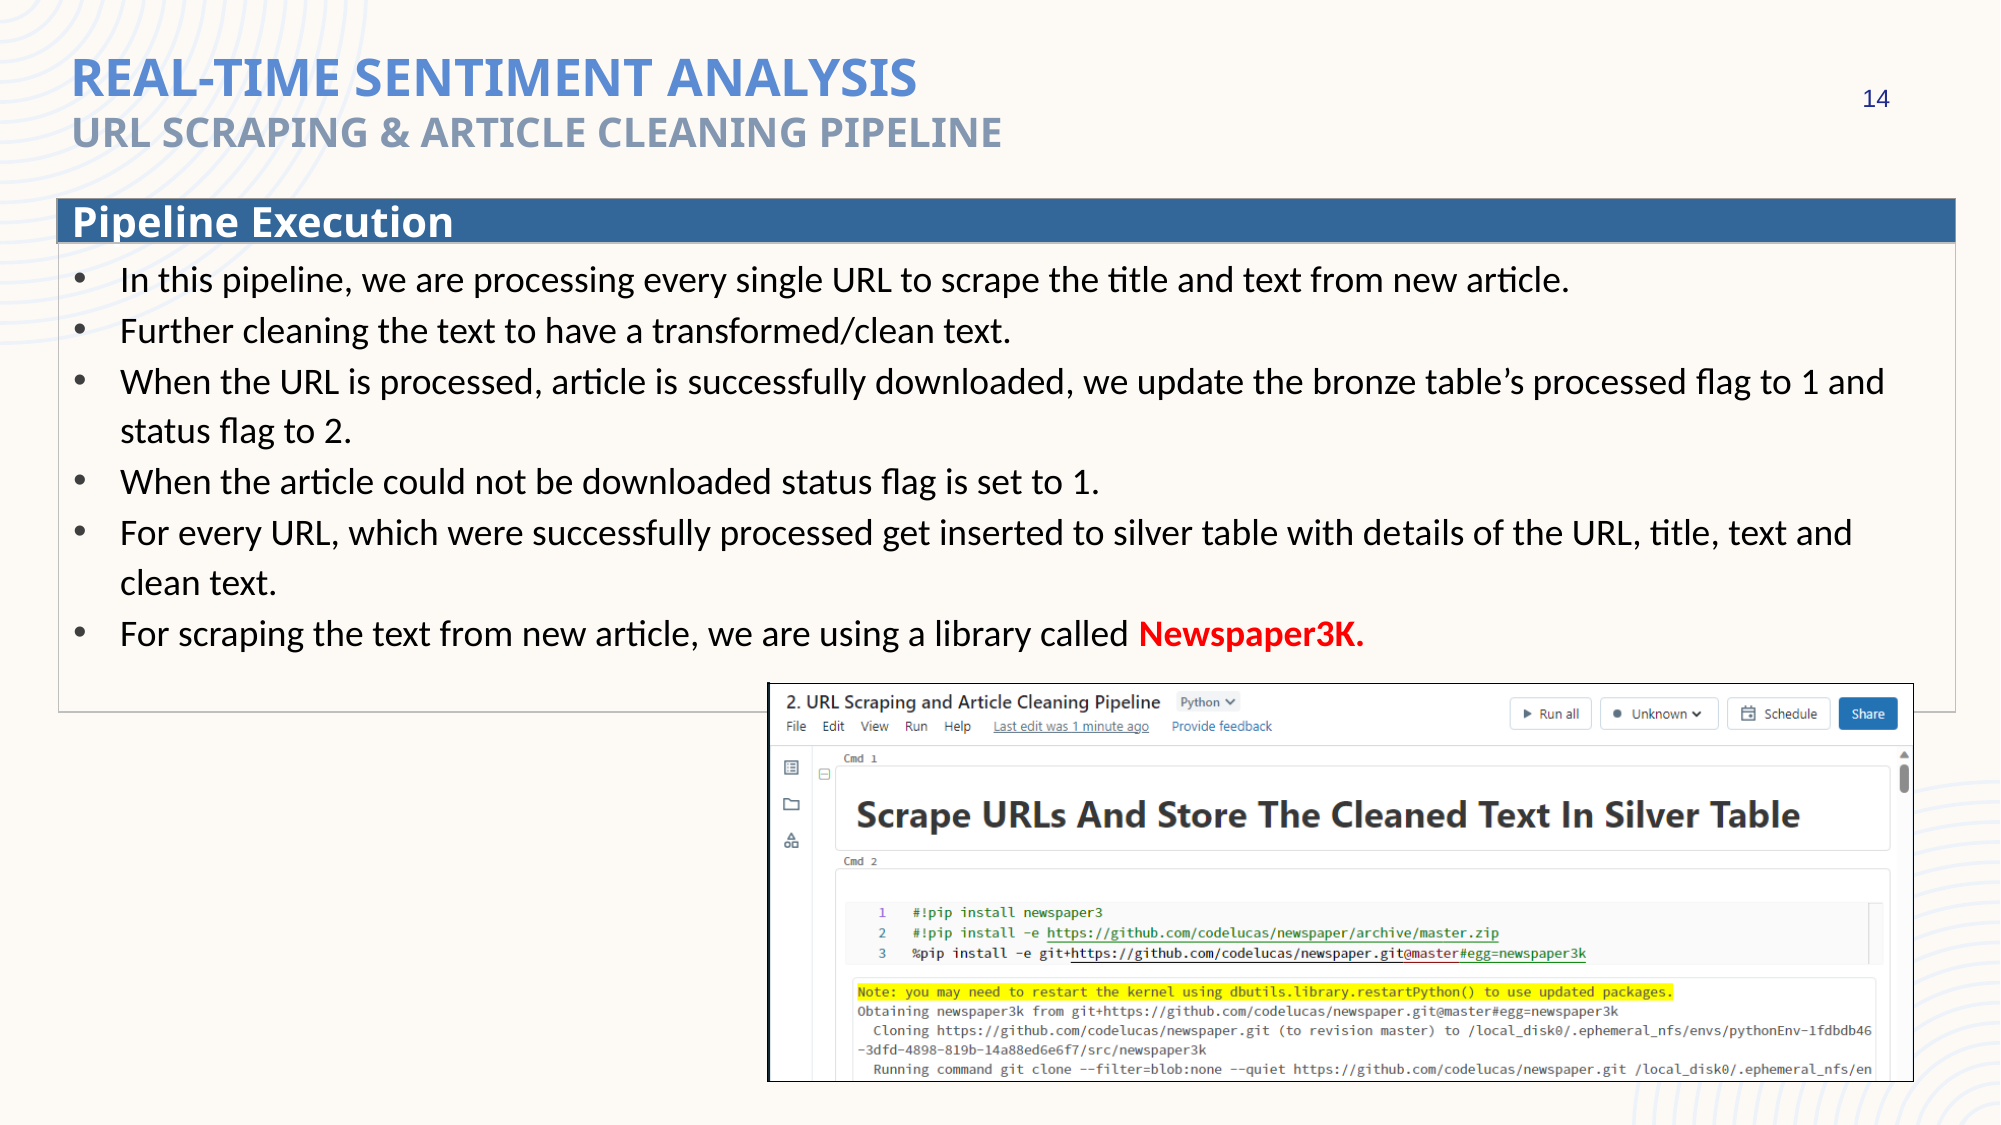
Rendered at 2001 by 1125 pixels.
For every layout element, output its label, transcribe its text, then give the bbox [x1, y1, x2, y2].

text_box Real-TIME SENTIMENT ANALYSIS URL SCRAPING & ARTICLE CLEANING PIPELINE [55, 36, 1807, 163]
picture [767, 682, 1914, 1081]
slide_number 14 [1807, 75, 1958, 120]
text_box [56, 198, 1956, 719]
